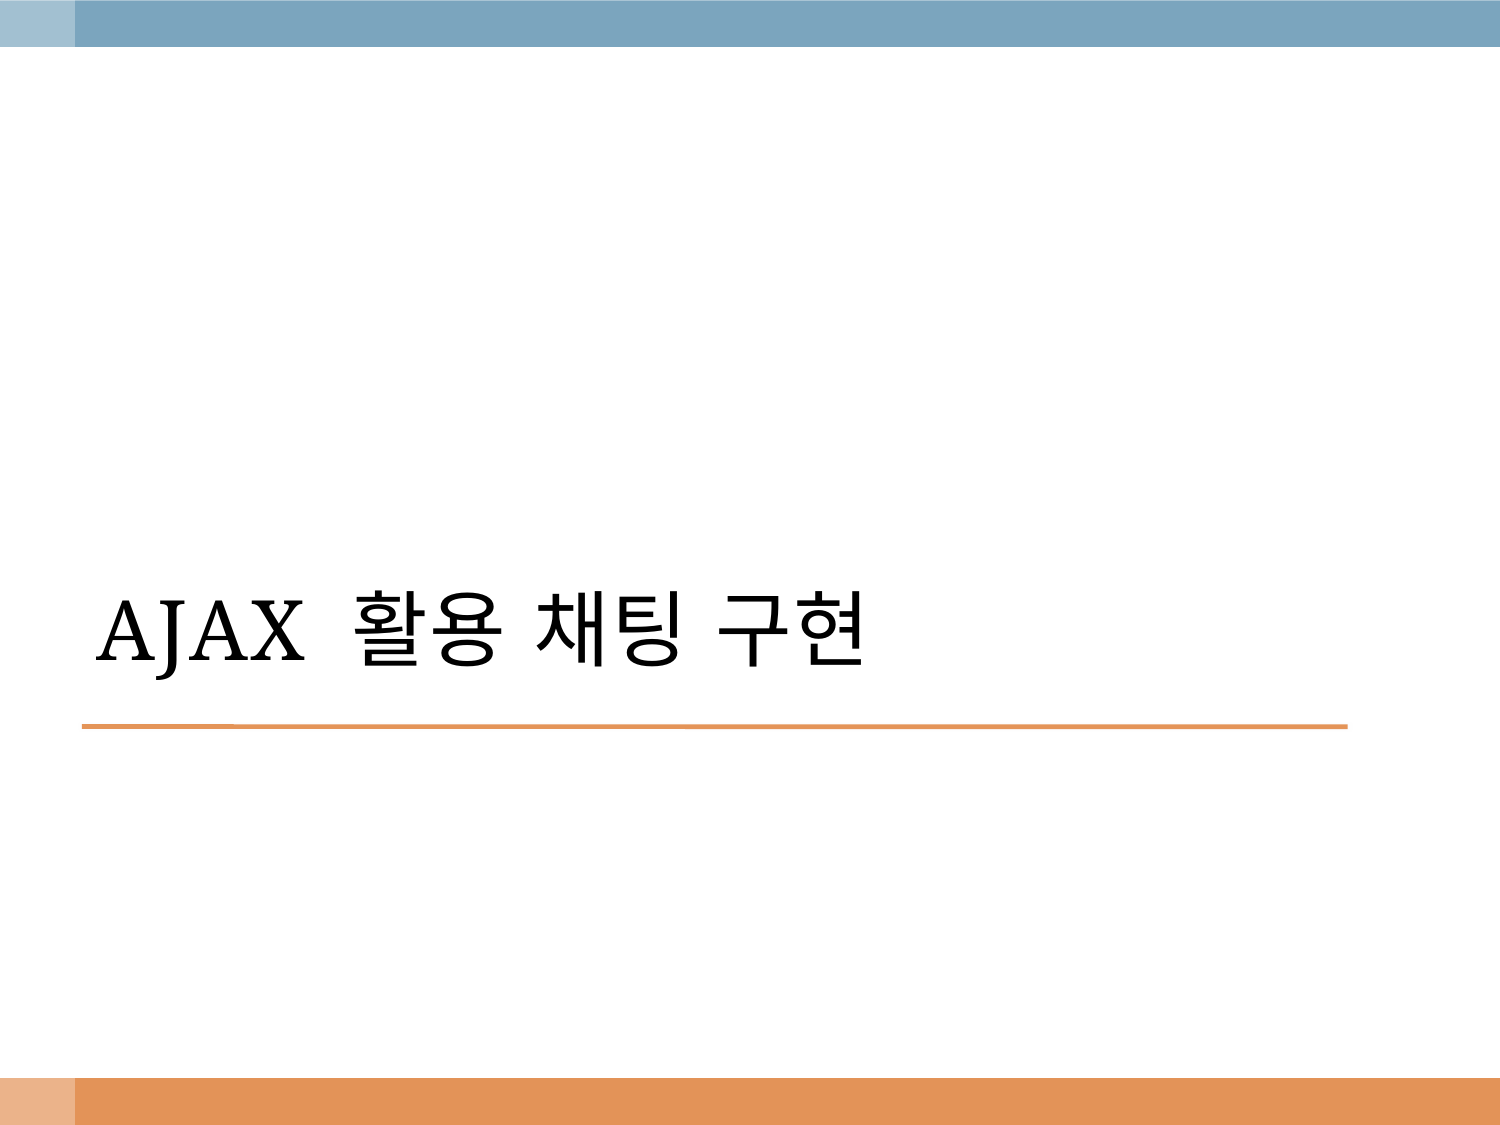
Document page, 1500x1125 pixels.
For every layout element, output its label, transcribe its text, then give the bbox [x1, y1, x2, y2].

title Ajax 활용 채팅 구현 [82, 503, 1348, 751]
